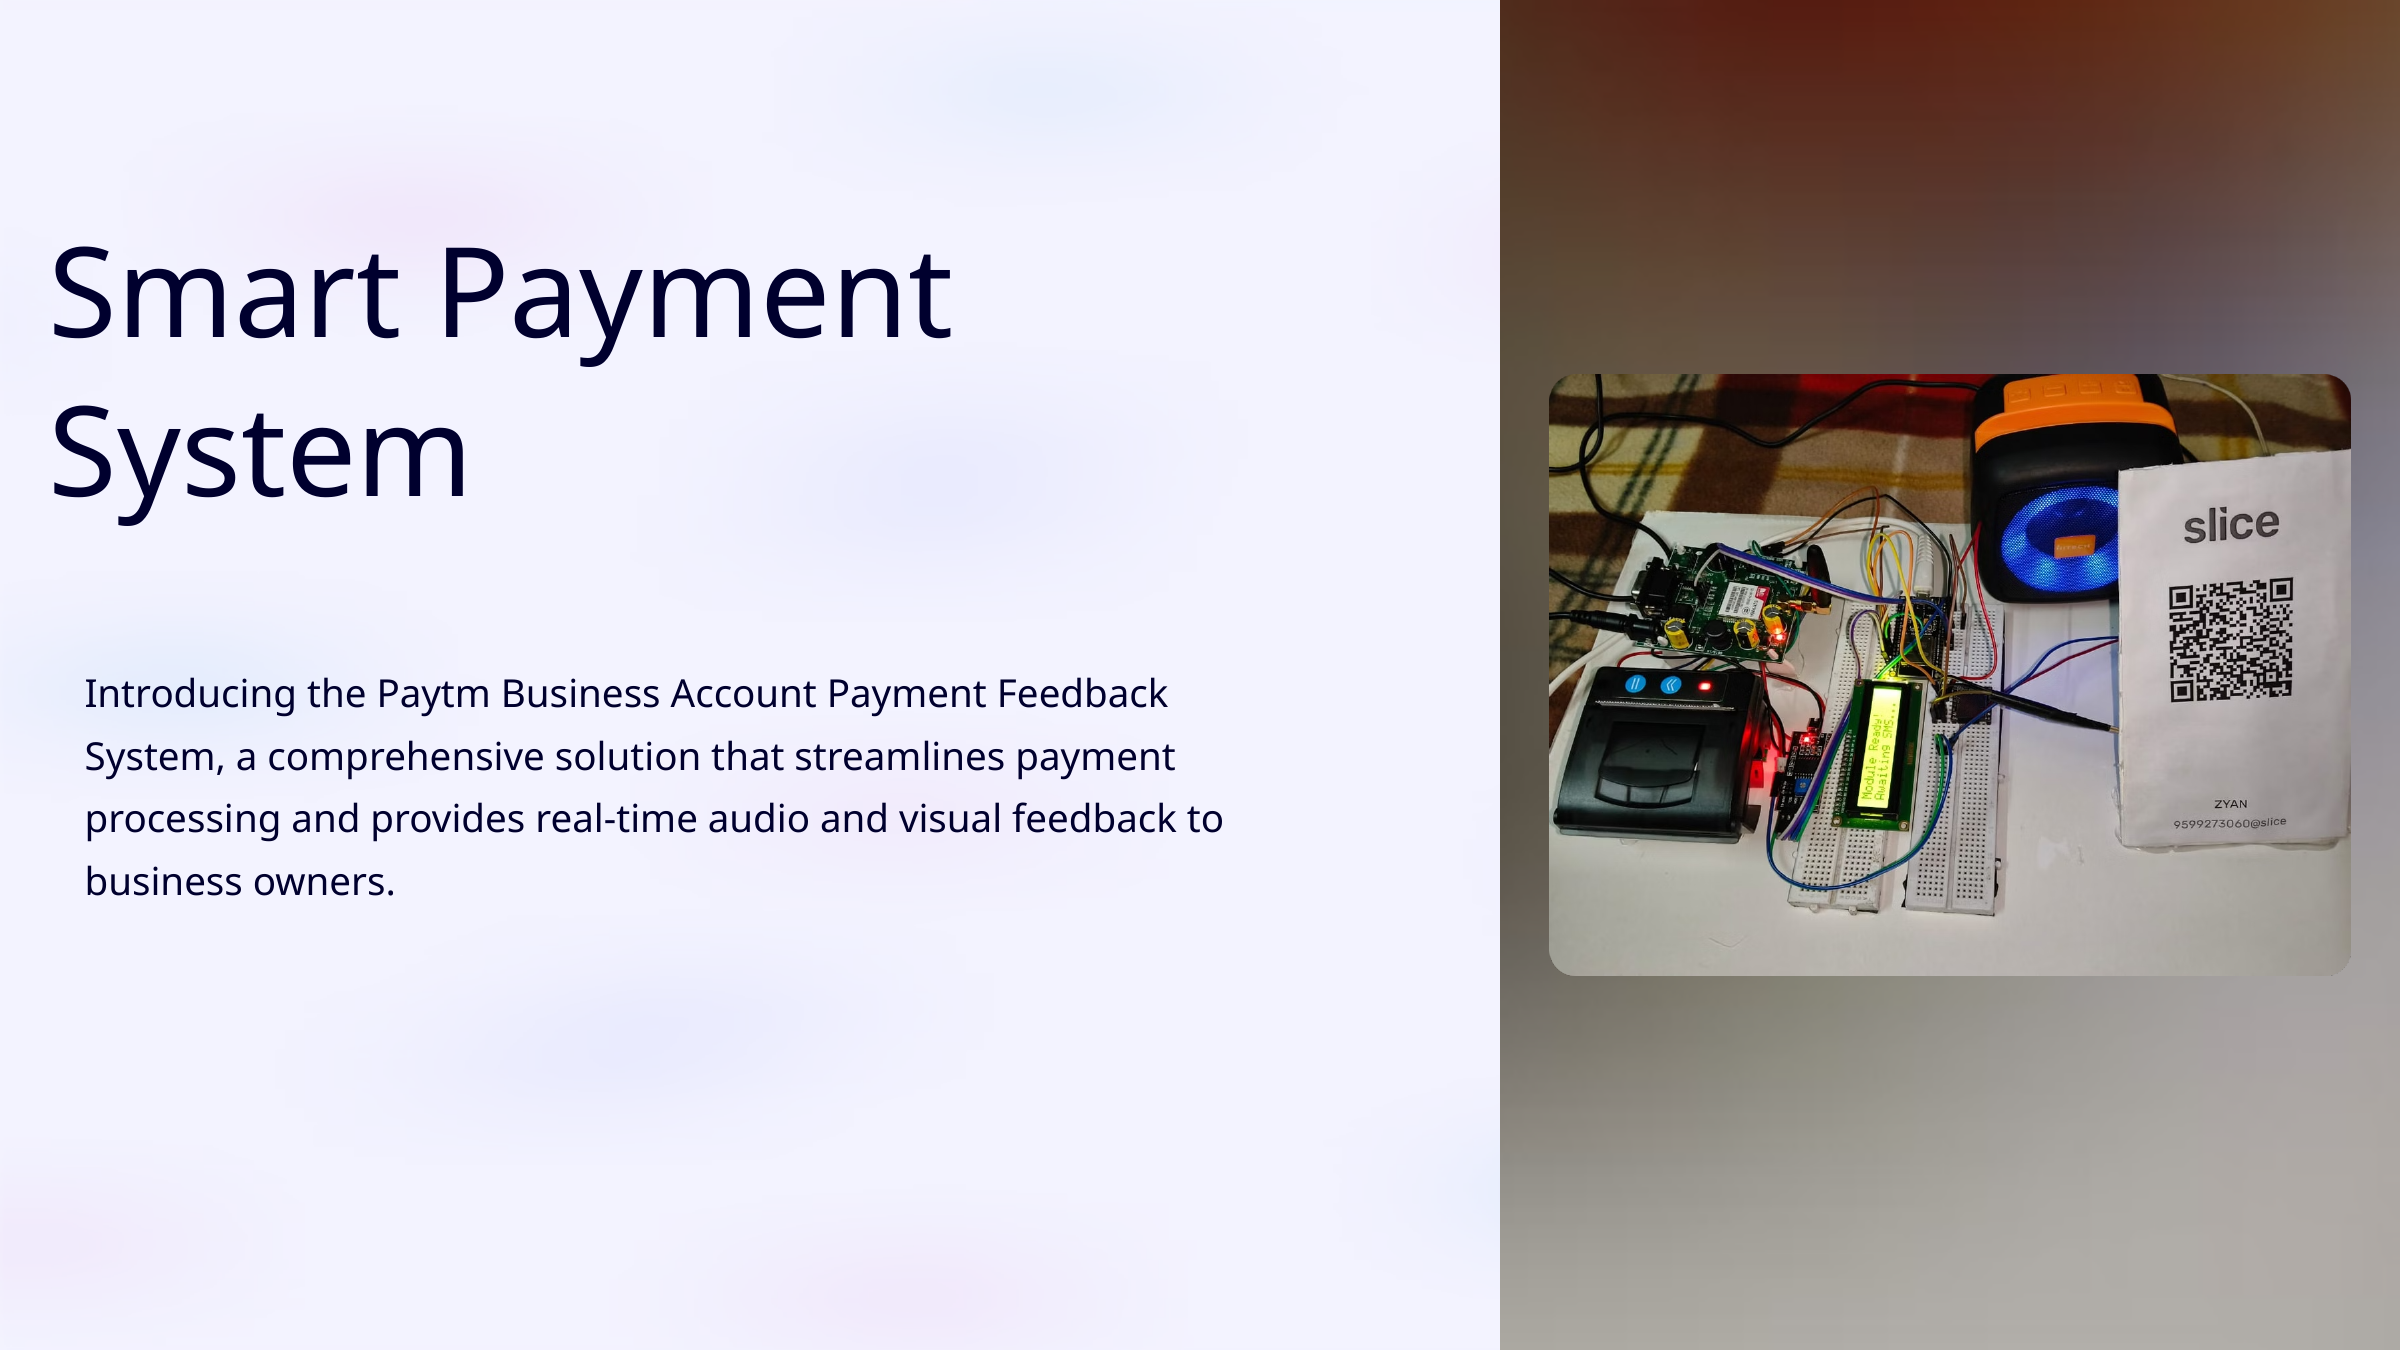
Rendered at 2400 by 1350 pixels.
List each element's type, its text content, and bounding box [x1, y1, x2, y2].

text_box Introducing the Paytm Business Account Payment Feedback System, a comprehensive solution that streamlines payment processing and provides real-time audio and visual feedback to business owners. [84, 653, 1310, 842]
picture [1499, 0, 2400, 1350]
text_box Smart Payment System [49, 203, 1363, 522]
